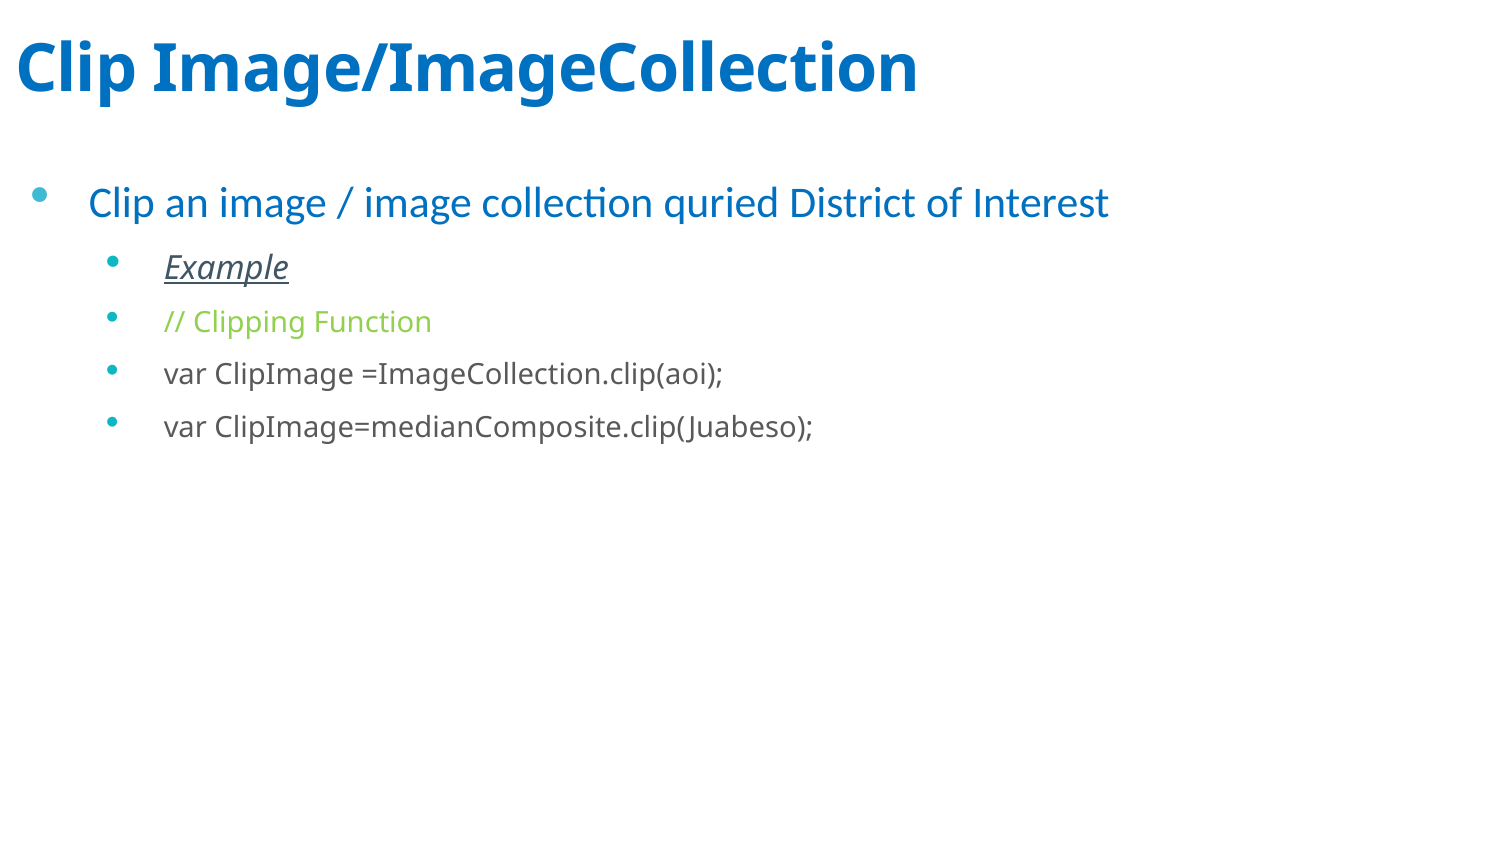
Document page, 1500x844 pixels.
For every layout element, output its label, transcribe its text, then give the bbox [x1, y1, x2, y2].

title Clip Image/ImageCollection [0, 18, 1344, 121]
list Clip an image / image collection quried District of Interest Example // Clipping Function var ClipImage =ImageCollection.clip(aoi); var ClipImage=medianComposite.clip(Juabeso); [17, 158, 1367, 677]
